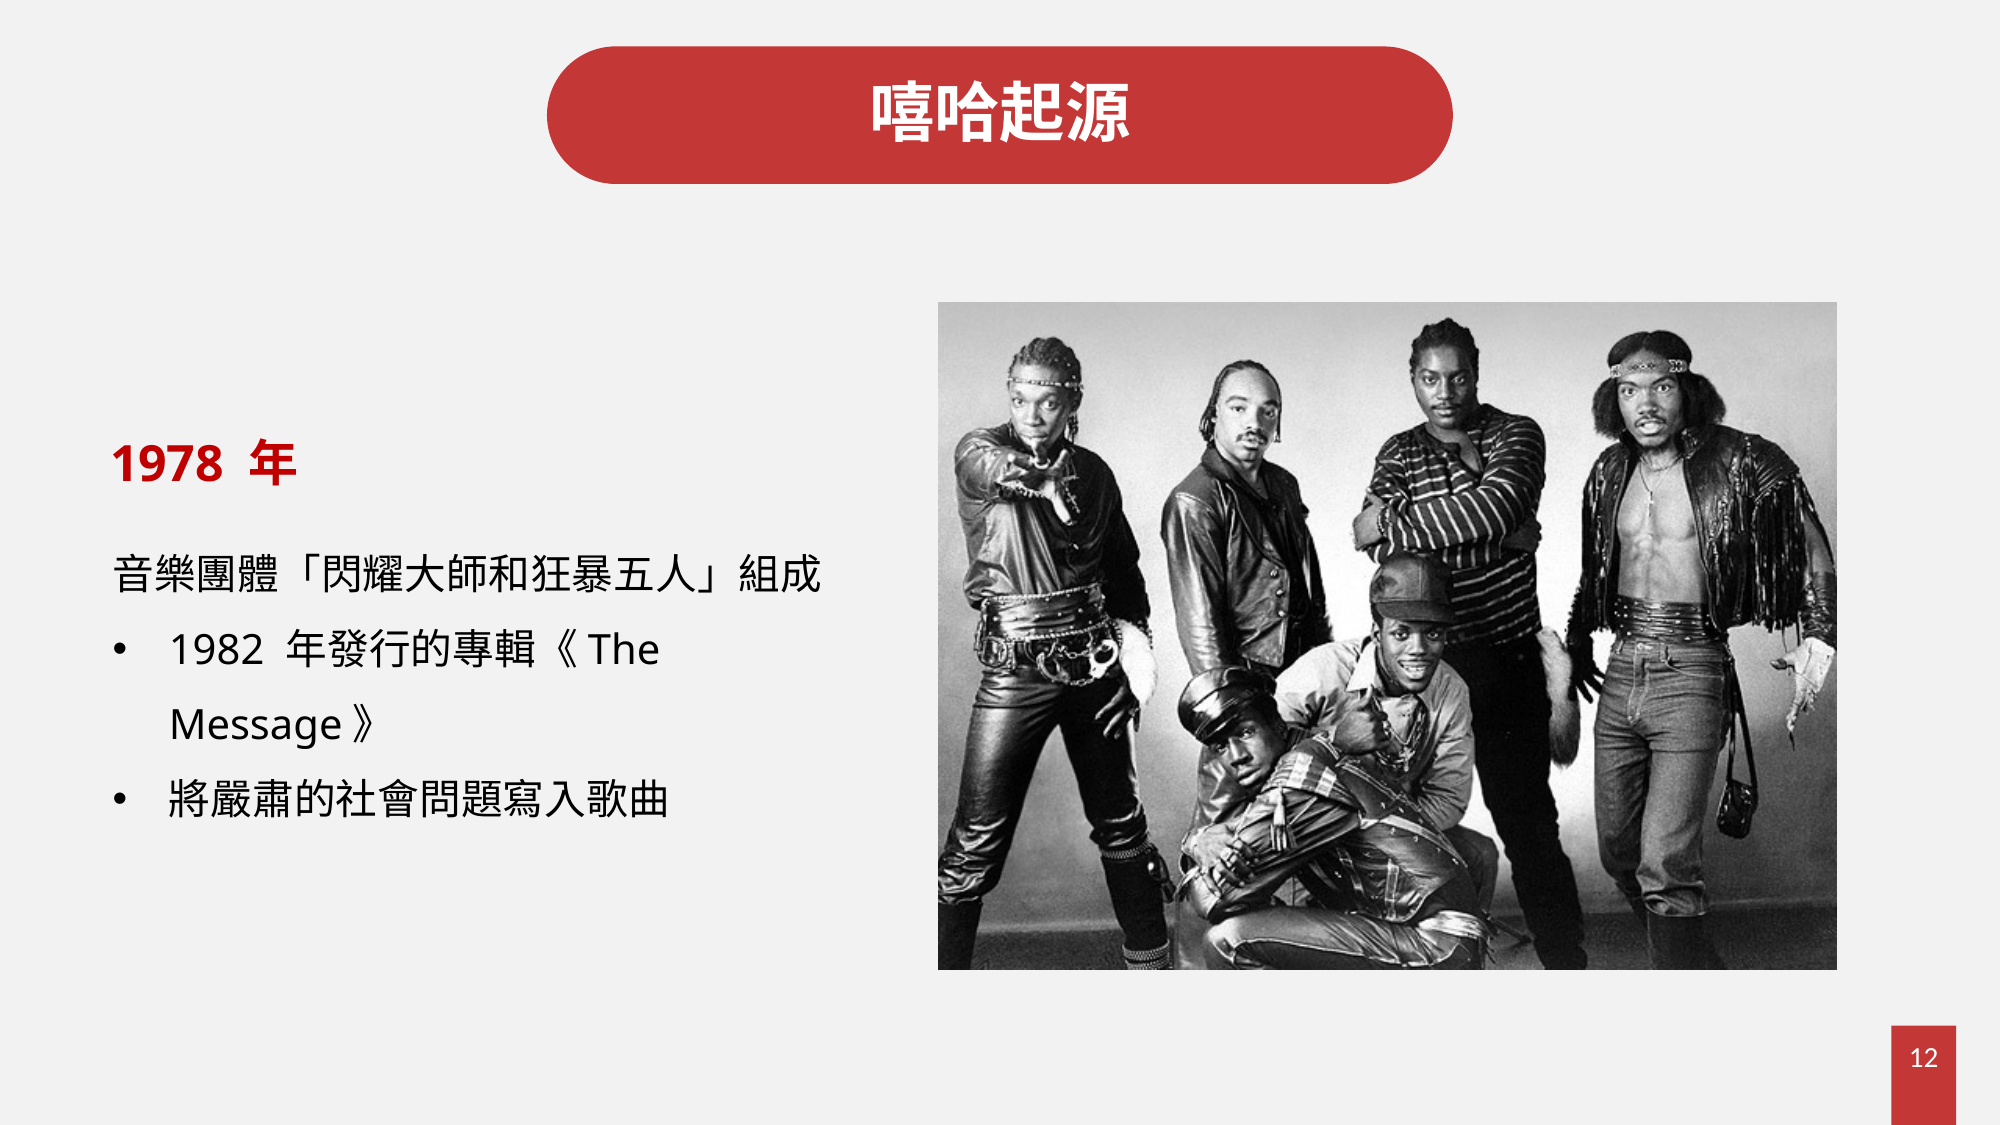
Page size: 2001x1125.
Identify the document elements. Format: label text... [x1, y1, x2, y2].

slide_number 12 [1891, 1025, 1957, 1086]
picture [938, 302, 1837, 970]
text_box 1978 年 [95, 424, 314, 500]
title 嘻哈起源 [583, 72, 1417, 159]
text_box 音樂團體「閃耀大師和狂暴五人」組成 1982 年發行的專輯《The Message》 將嚴肅的社會問題寫入歌曲 [97, 515, 889, 831]
